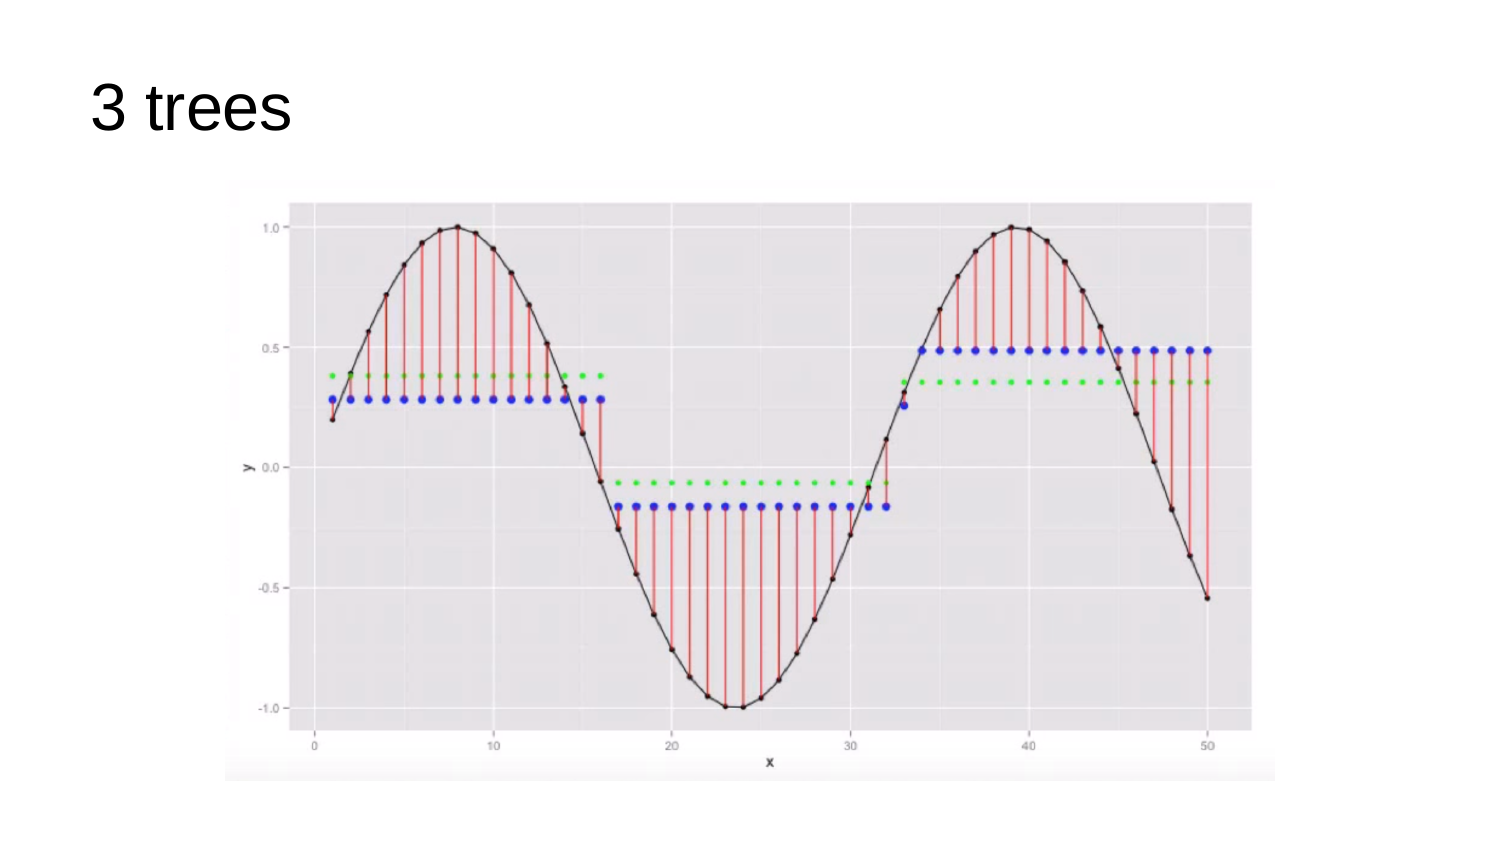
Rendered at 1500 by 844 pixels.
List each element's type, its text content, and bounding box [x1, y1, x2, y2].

title 3 trees [75, 33, 1425, 175]
picture [225, 180, 1275, 782]
